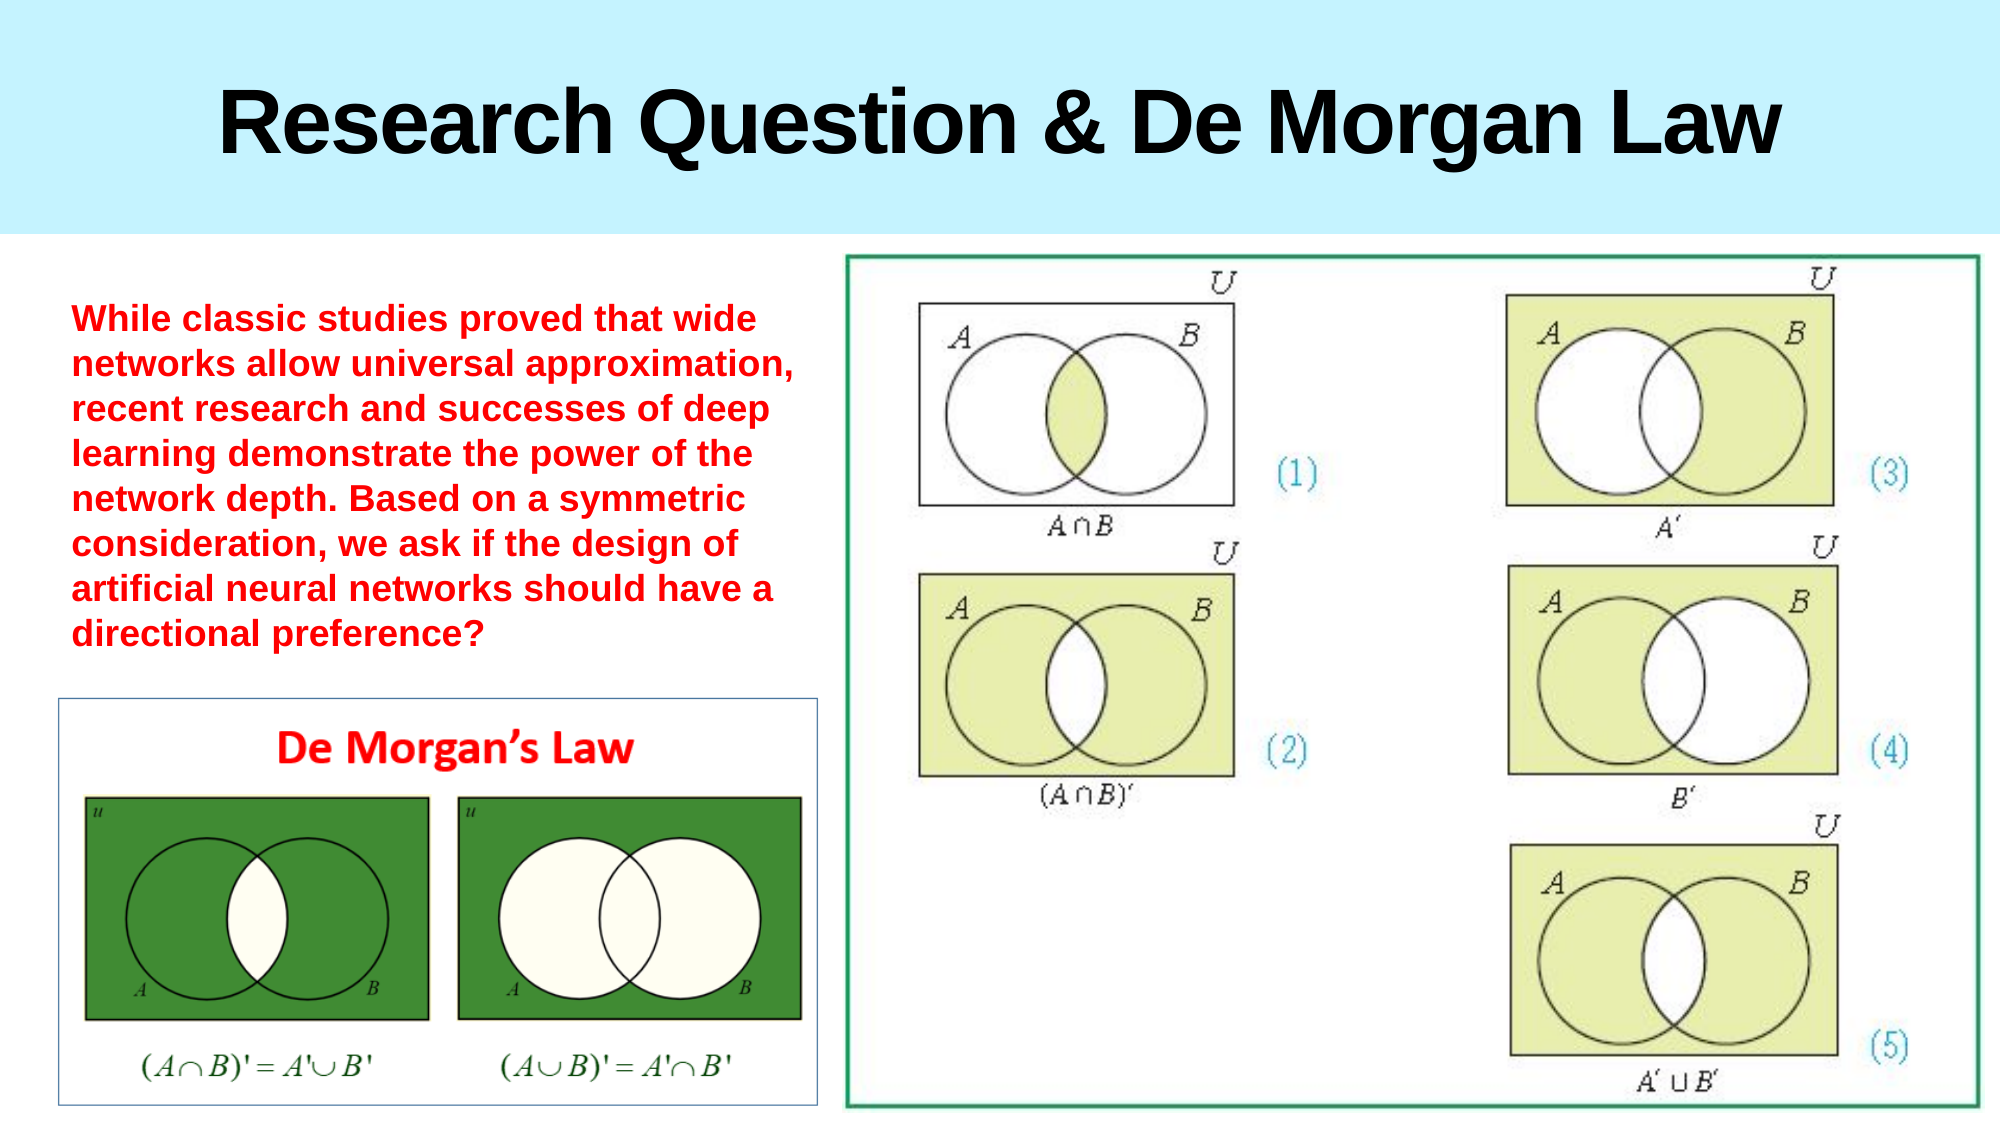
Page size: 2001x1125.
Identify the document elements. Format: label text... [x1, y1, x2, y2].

picture [50, 691, 824, 1114]
title Research Question & De Morgan Law [0, 0, 2000, 234]
text_box While classic studies proved that wide networks allow universal approximation, recent research and successes of deep learning demonstrate the power of the network depth. Based on a symmetric consideration, we ask if the design of artificial neural networks should have a directional preference? [56, 286, 818, 661]
picture [841, 253, 1985, 1114]
